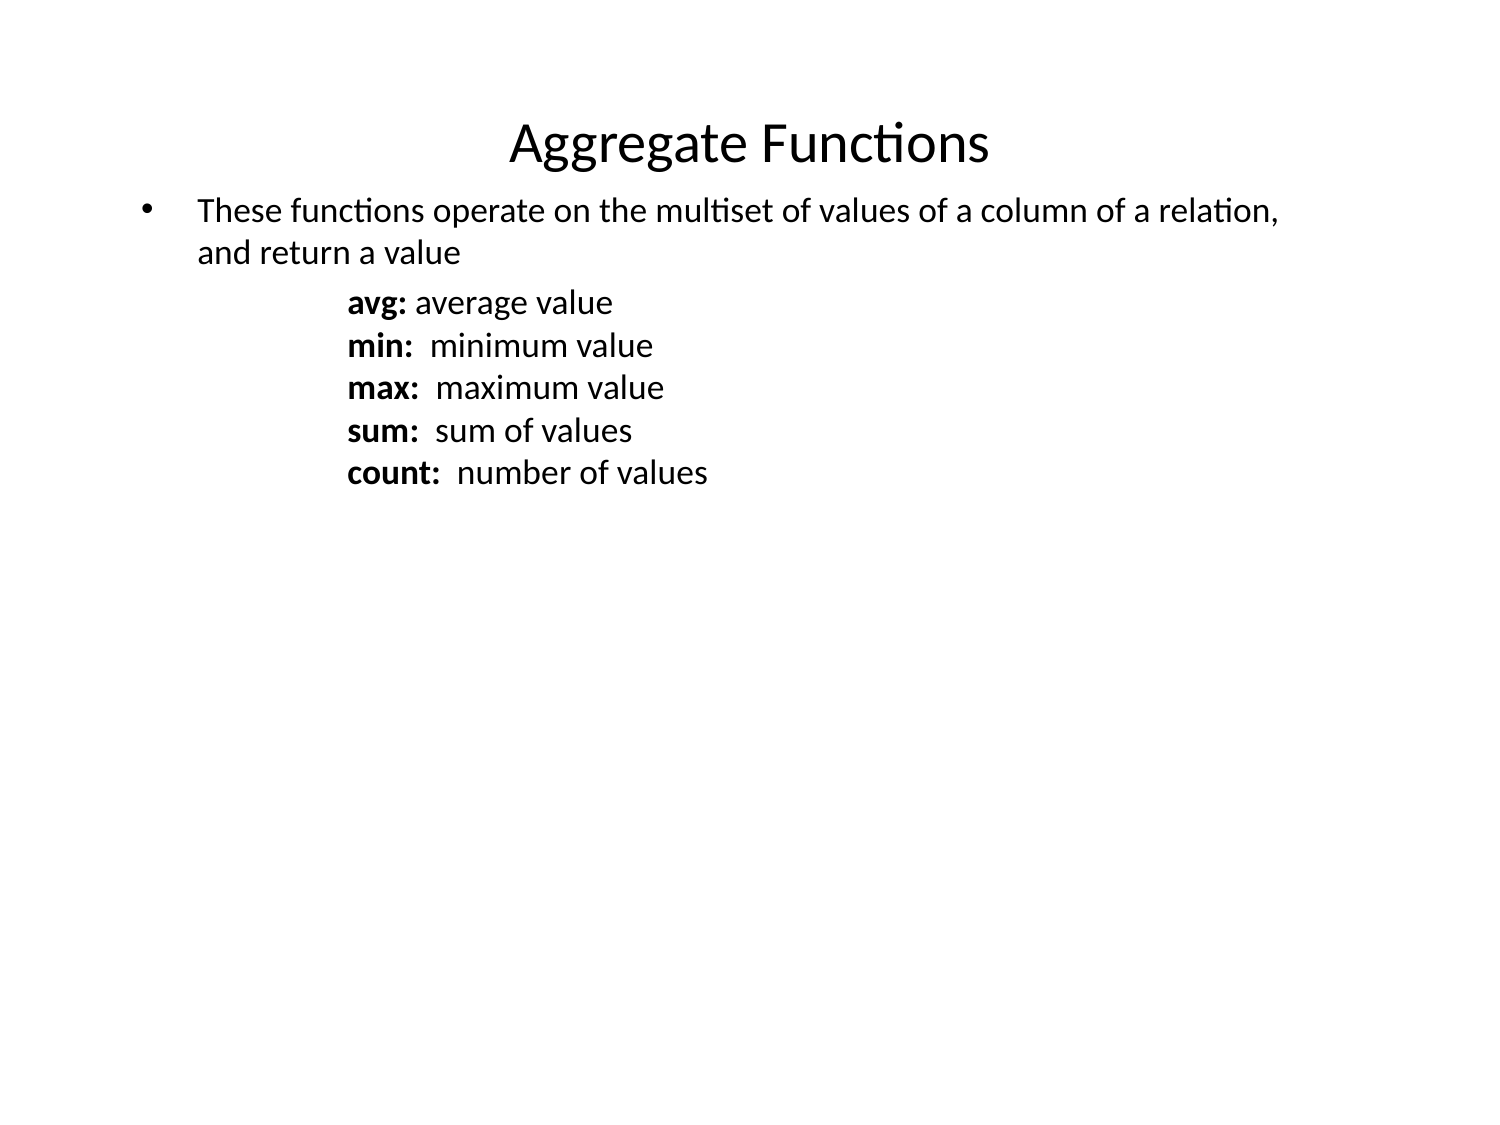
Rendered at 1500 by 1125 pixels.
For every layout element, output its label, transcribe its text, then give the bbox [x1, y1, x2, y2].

list These functions operate on the multiset of values of a column of a relation, and return a value avg: average value min: minimum value max: maximum value sum: sum of values count: number of values [126, 179, 1316, 802]
title Aggregate Functions [75, 45, 1425, 233]
